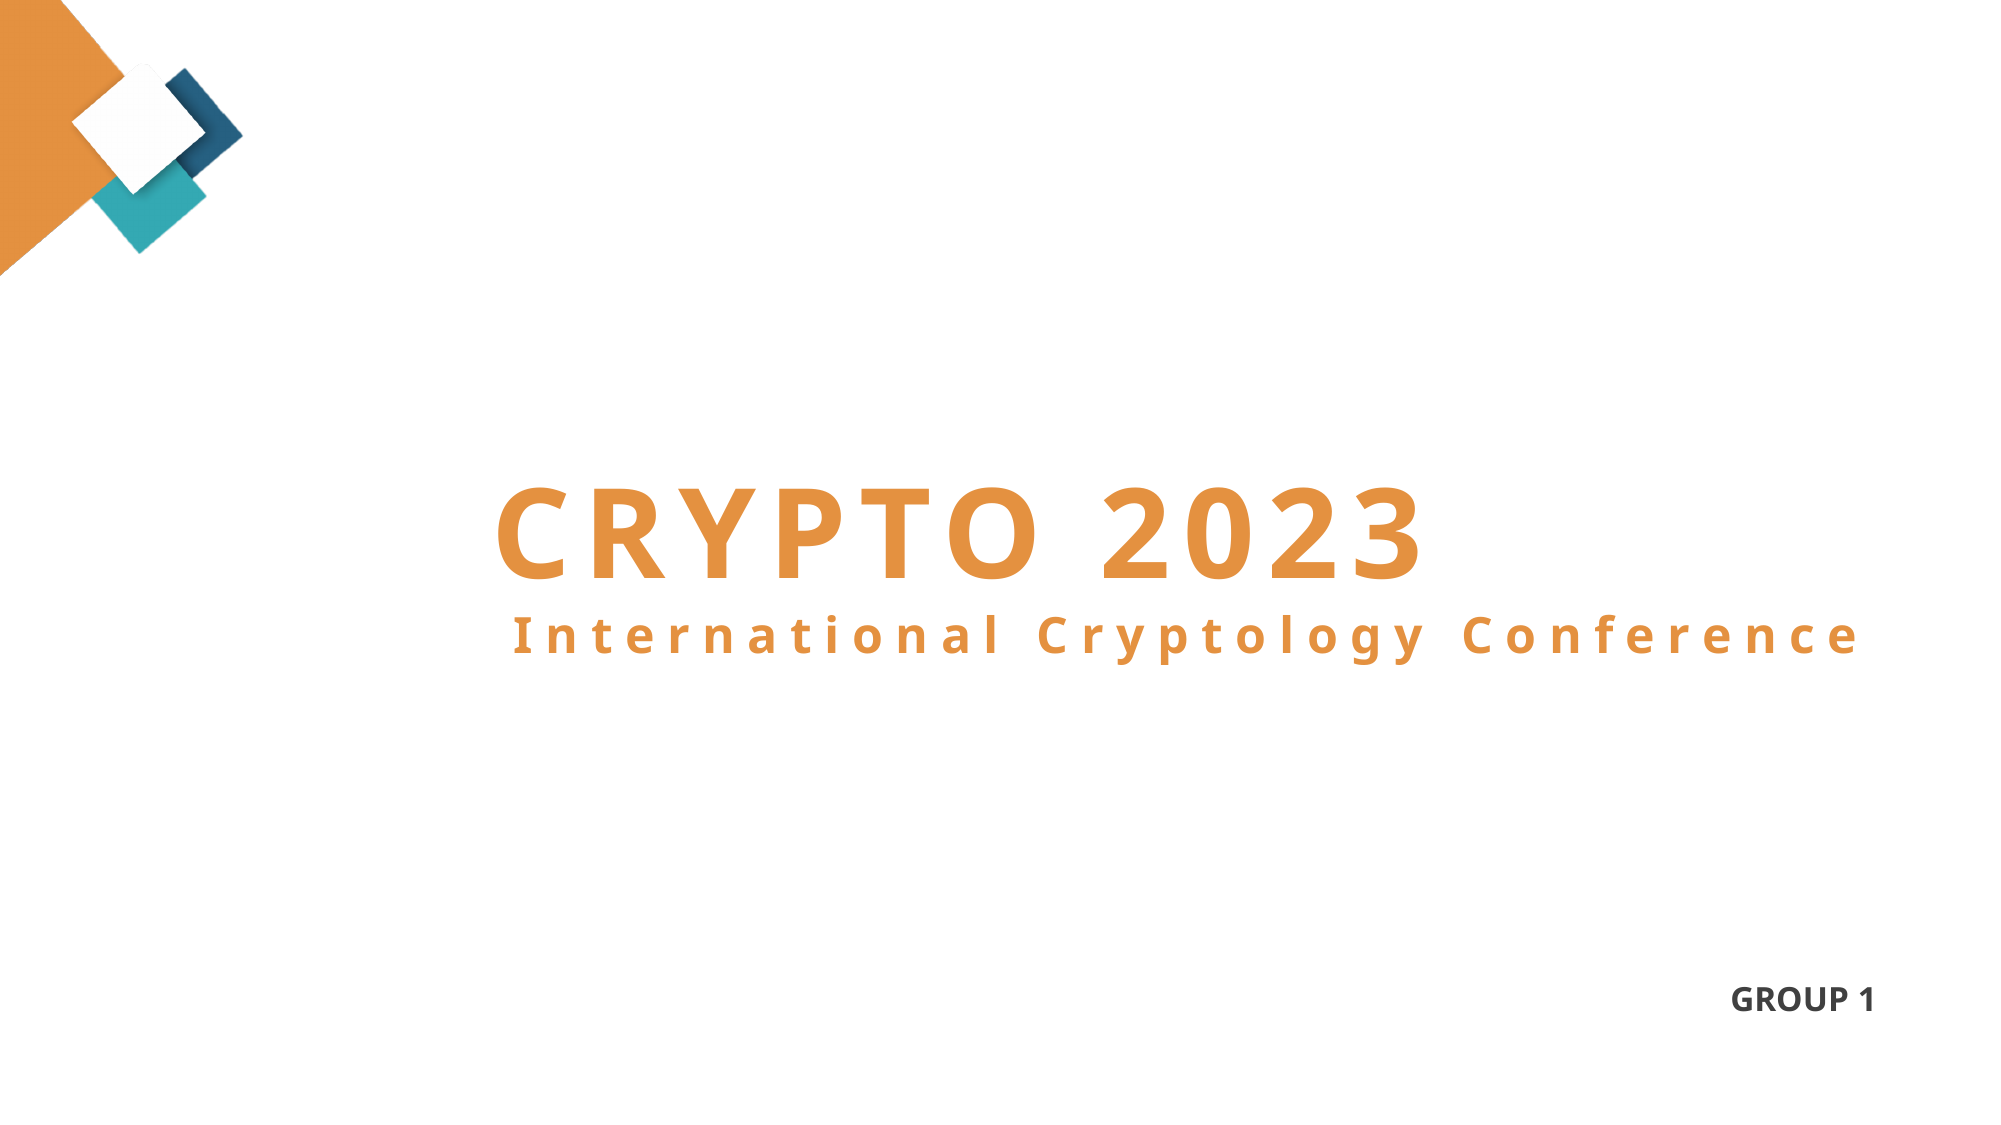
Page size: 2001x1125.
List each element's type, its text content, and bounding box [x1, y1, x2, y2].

text_box GROUP 1 [1715, 970, 1892, 1025]
text_box CRYPTO 2023 International Cryptology Conference [476, 445, 2000, 791]
picture [0, 0, 296, 337]
